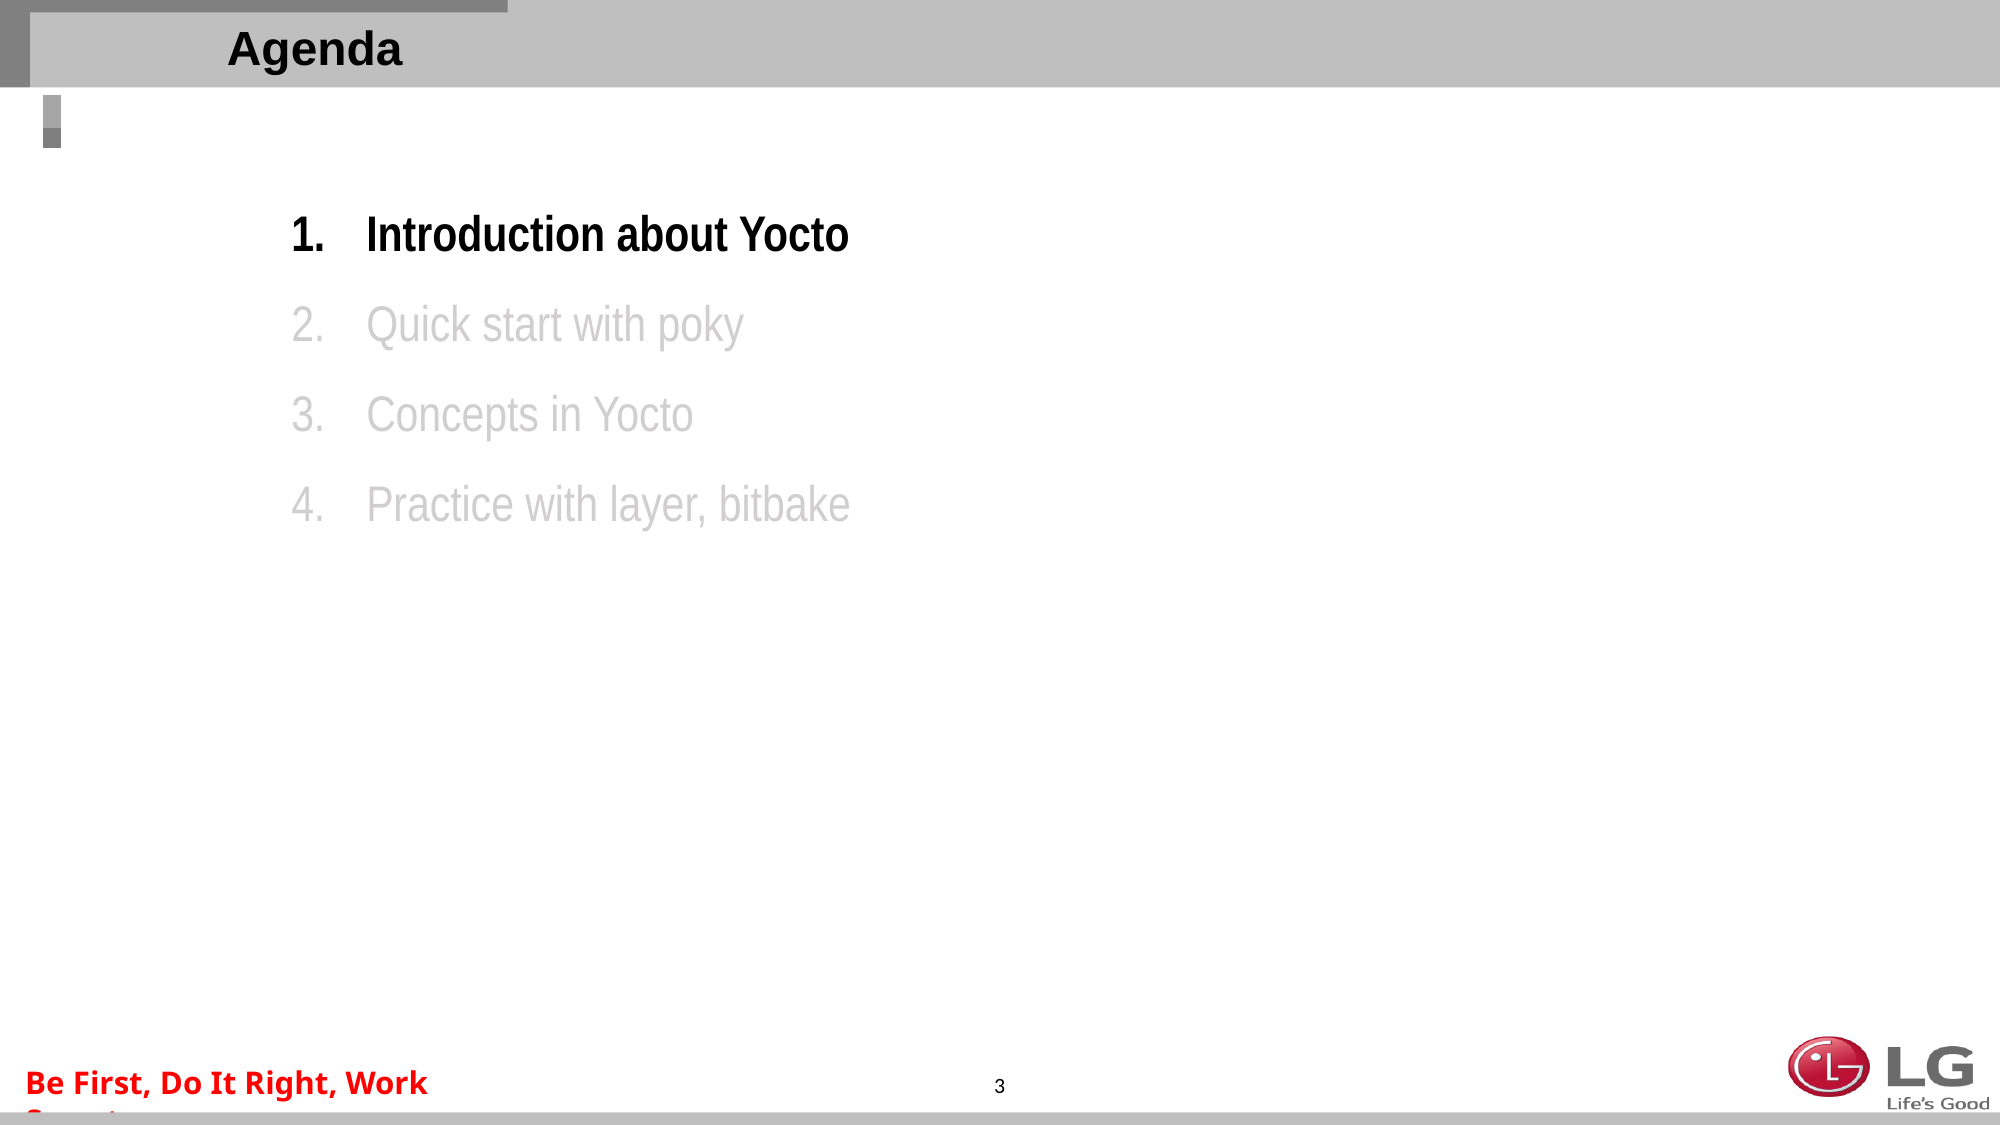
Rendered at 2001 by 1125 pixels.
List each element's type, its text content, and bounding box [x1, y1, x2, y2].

picture [1784, 1018, 1992, 1112]
text_box Introduction about Yocto Quick start with poky Concepts in Yocto Practice with layer, bitbake [276, 163, 1754, 539]
title Agenda [211, 16, 988, 83]
